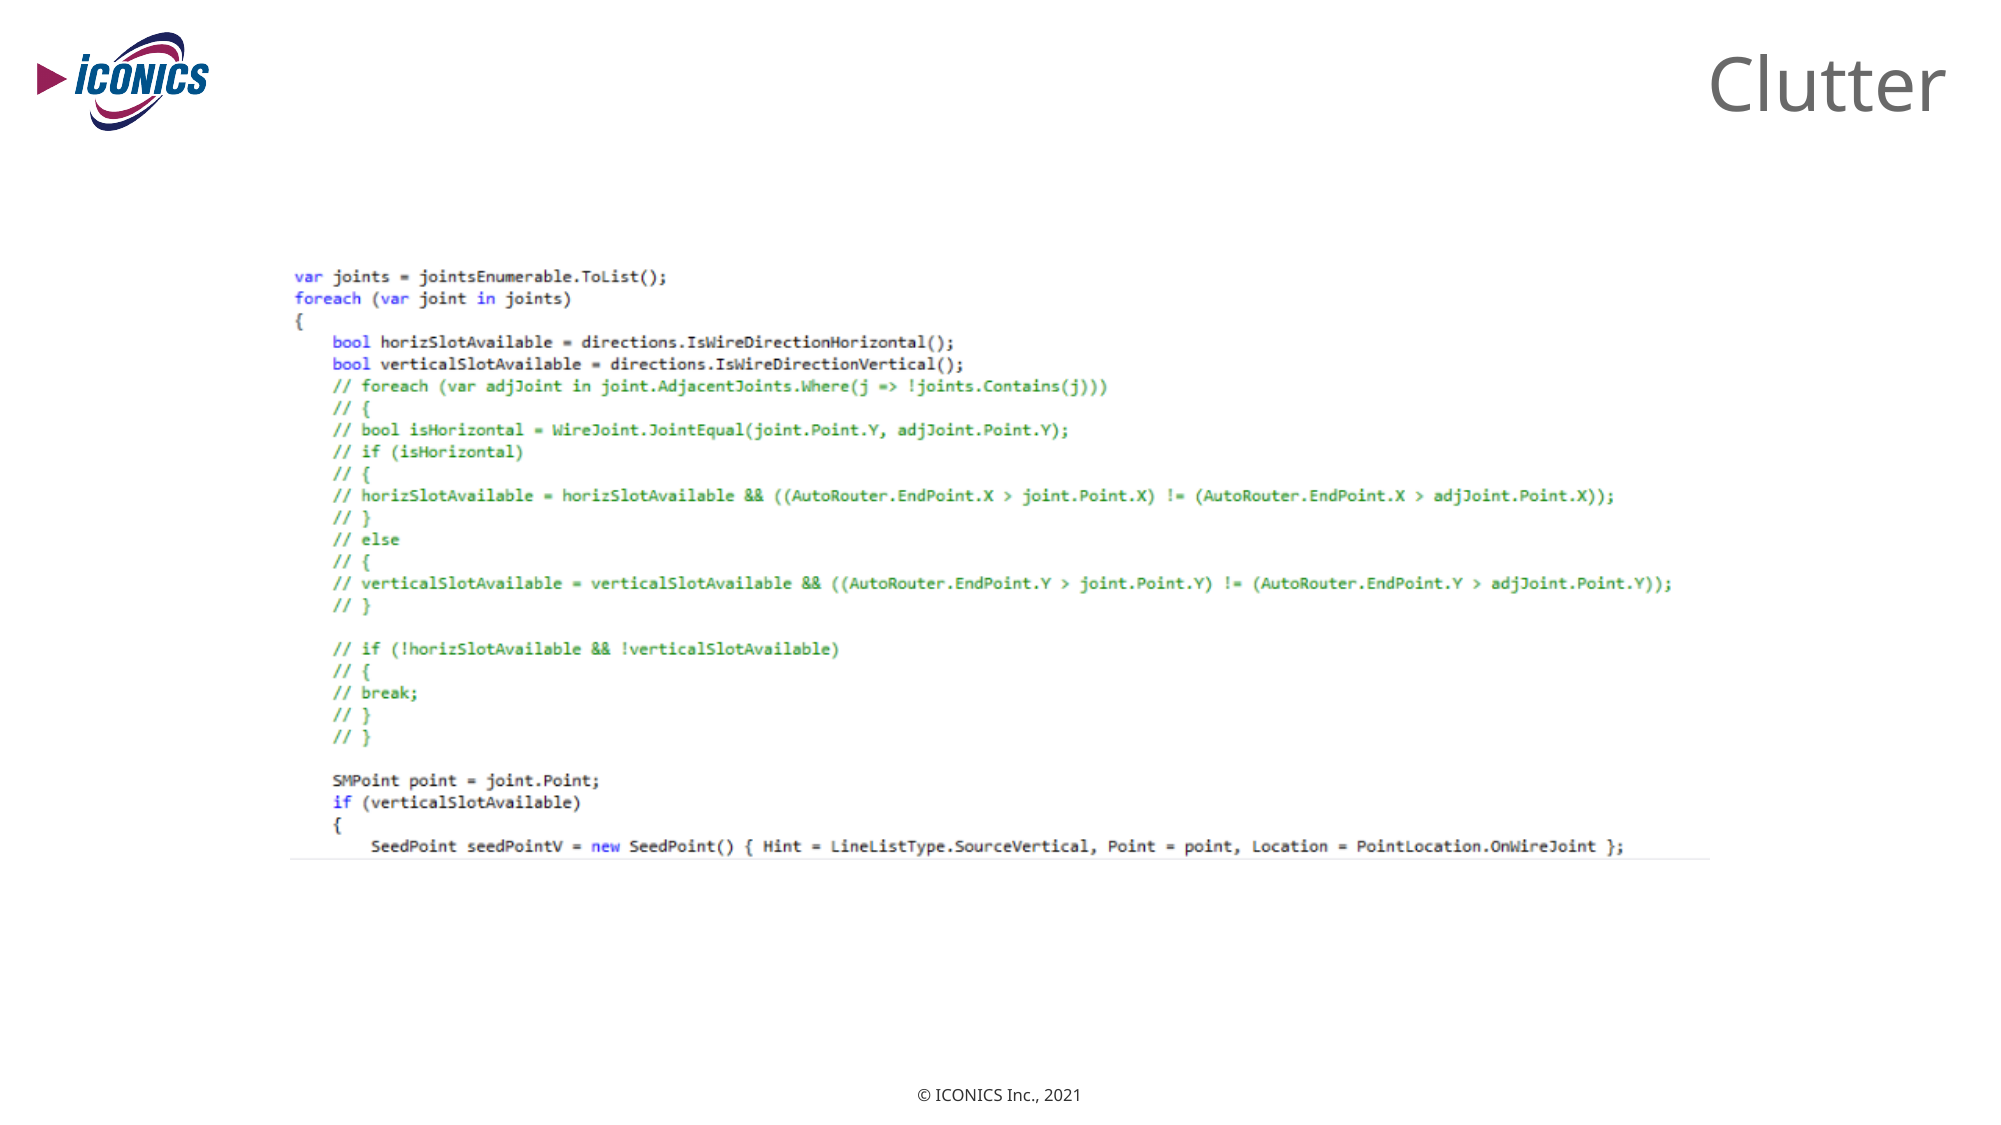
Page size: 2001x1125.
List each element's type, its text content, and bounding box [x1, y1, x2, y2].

picture [37, 32, 209, 131]
title Clutter [270, 23, 1963, 150]
picture [290, 265, 1710, 860]
